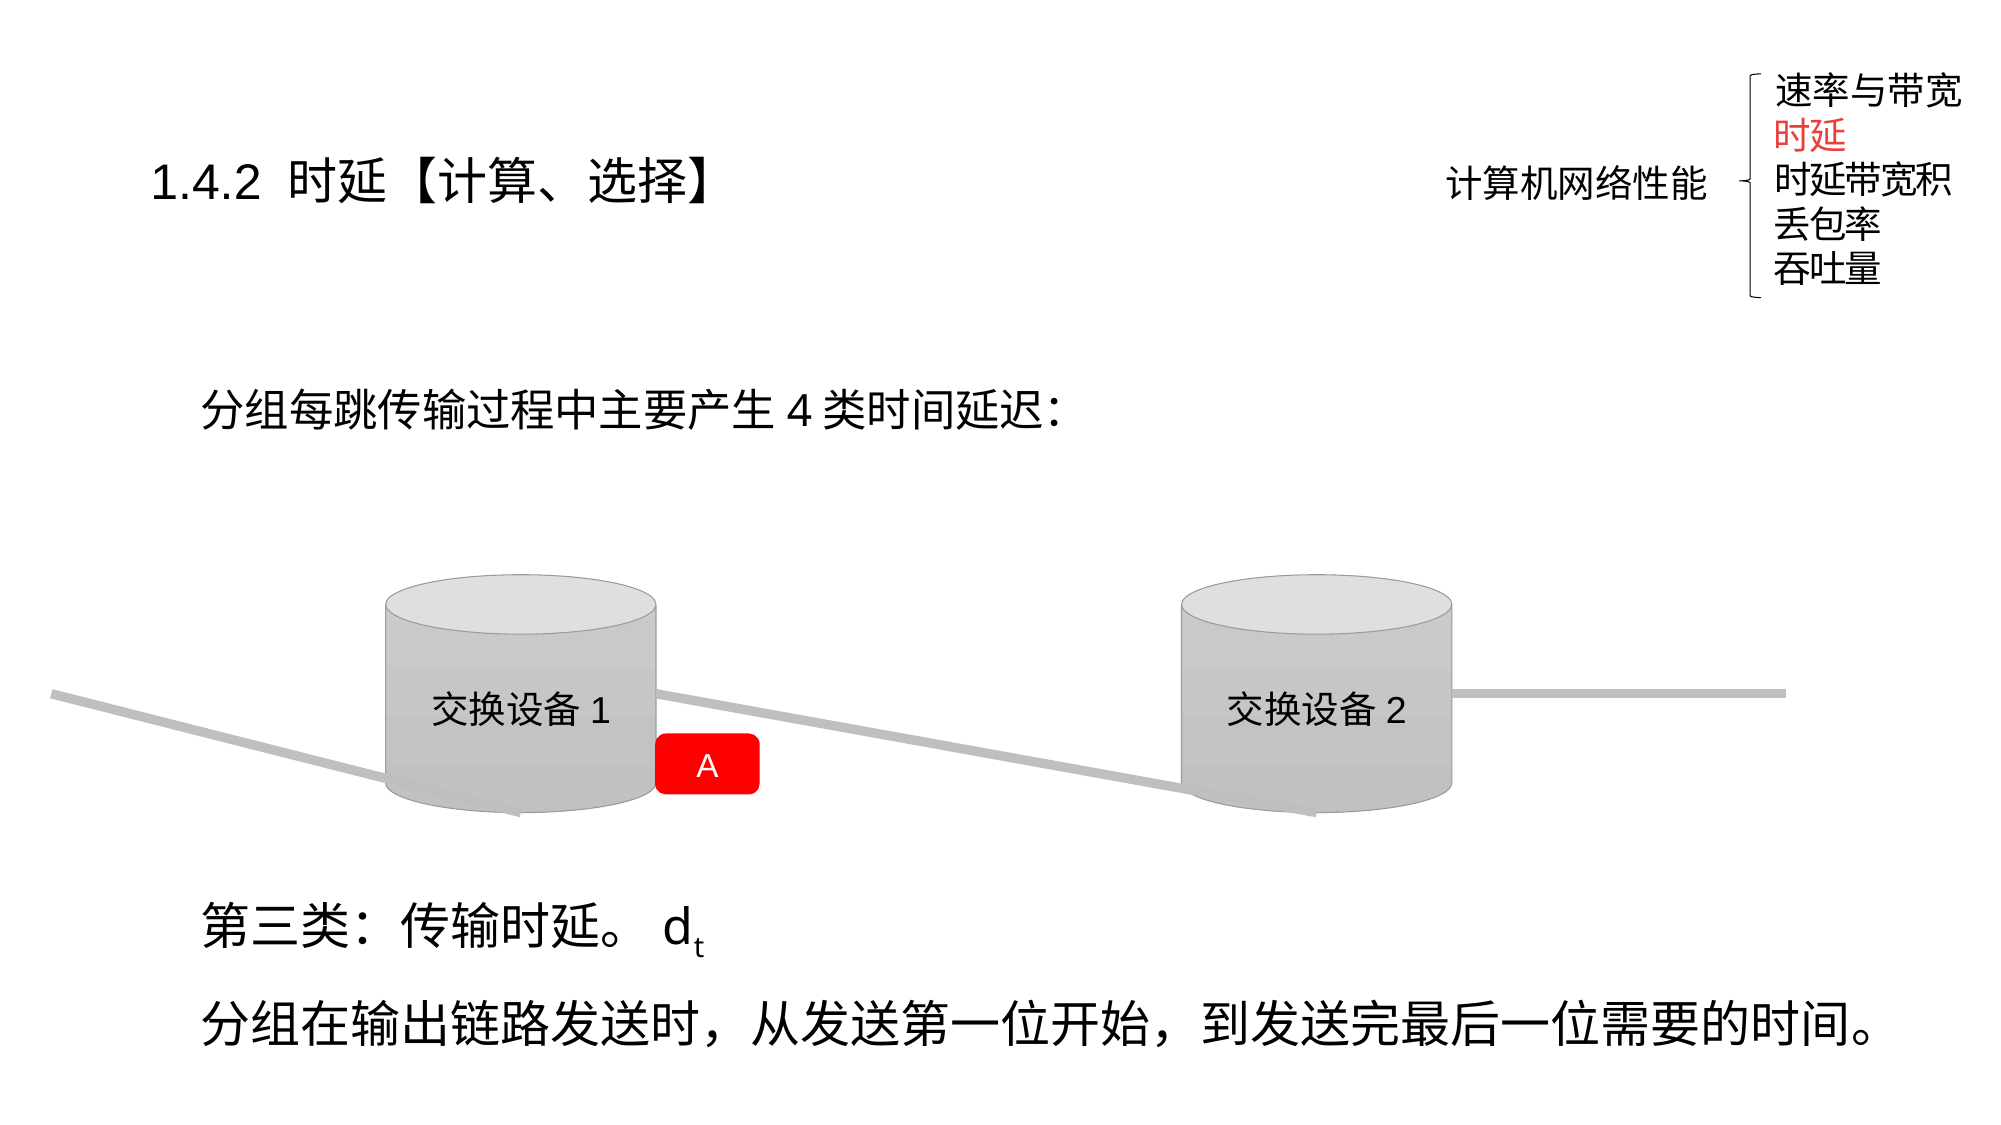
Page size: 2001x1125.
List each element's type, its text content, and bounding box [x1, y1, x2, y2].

text_box 分组每跳传输过程中主要产生4类时间延迟： [186, 350, 1827, 443]
text_box 第三类：传输时延。dt 分组在输出链路发送时，从发送第一位开始，到发送完最后一位需要的时间。 [186, 852, 2000, 1061]
text_box 交换设备1 [385, 574, 657, 814]
text_box A [655, 733, 760, 795]
text_box 1.4.2 时延【计算、选择】 [135, 111, 753, 217]
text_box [1430, 71, 1979, 299]
text_box 交换设备2 [1180, 574, 1453, 814]
